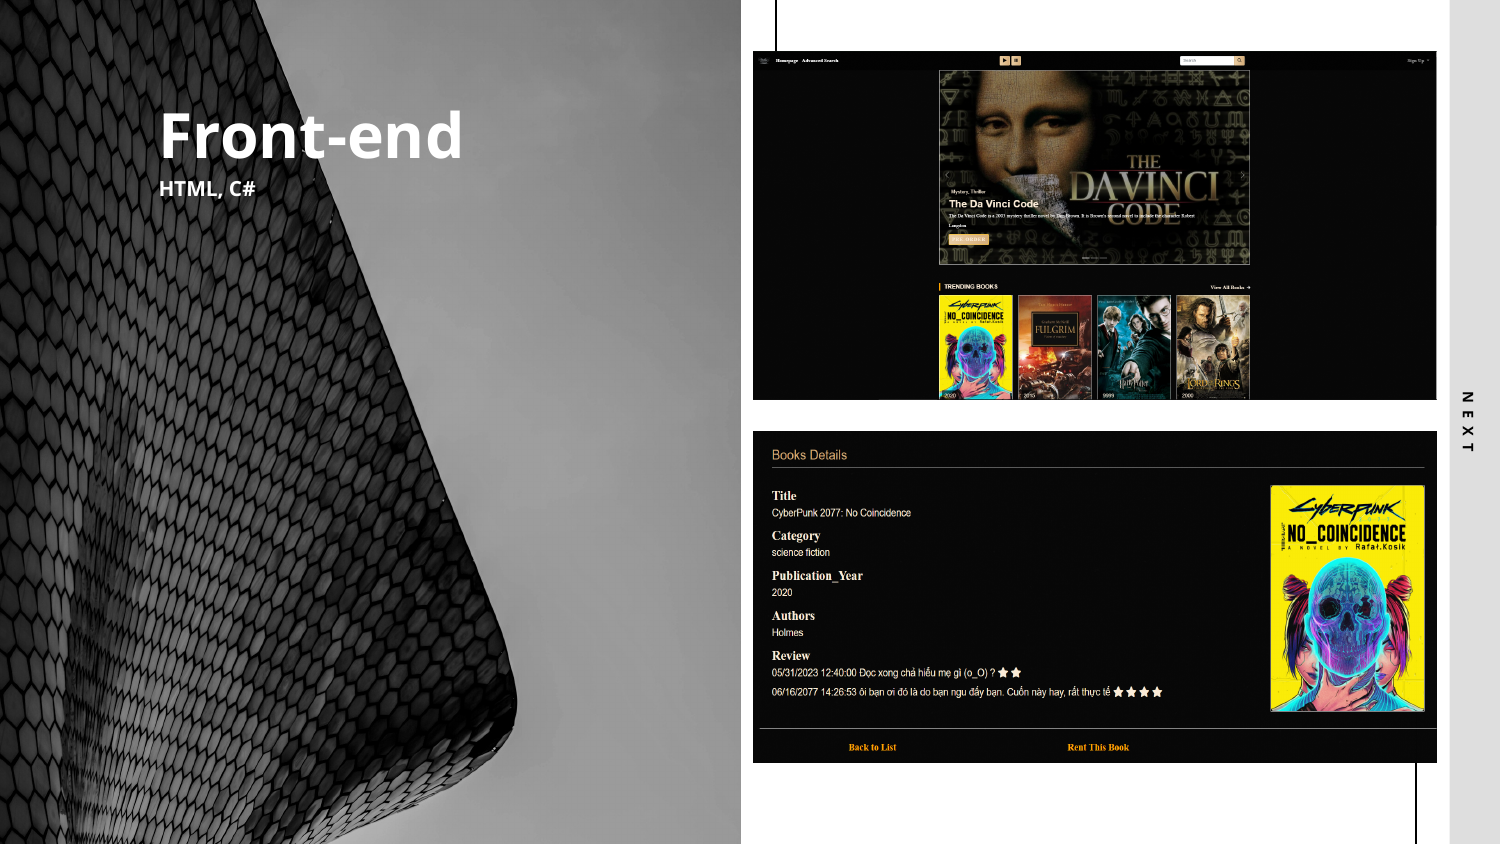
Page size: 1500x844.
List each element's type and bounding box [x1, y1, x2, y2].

picture [753, 51, 1438, 401]
text_box [1449, 0, 1500, 844]
picture [0, 0, 742, 844]
picture [753, 431, 1437, 764]
